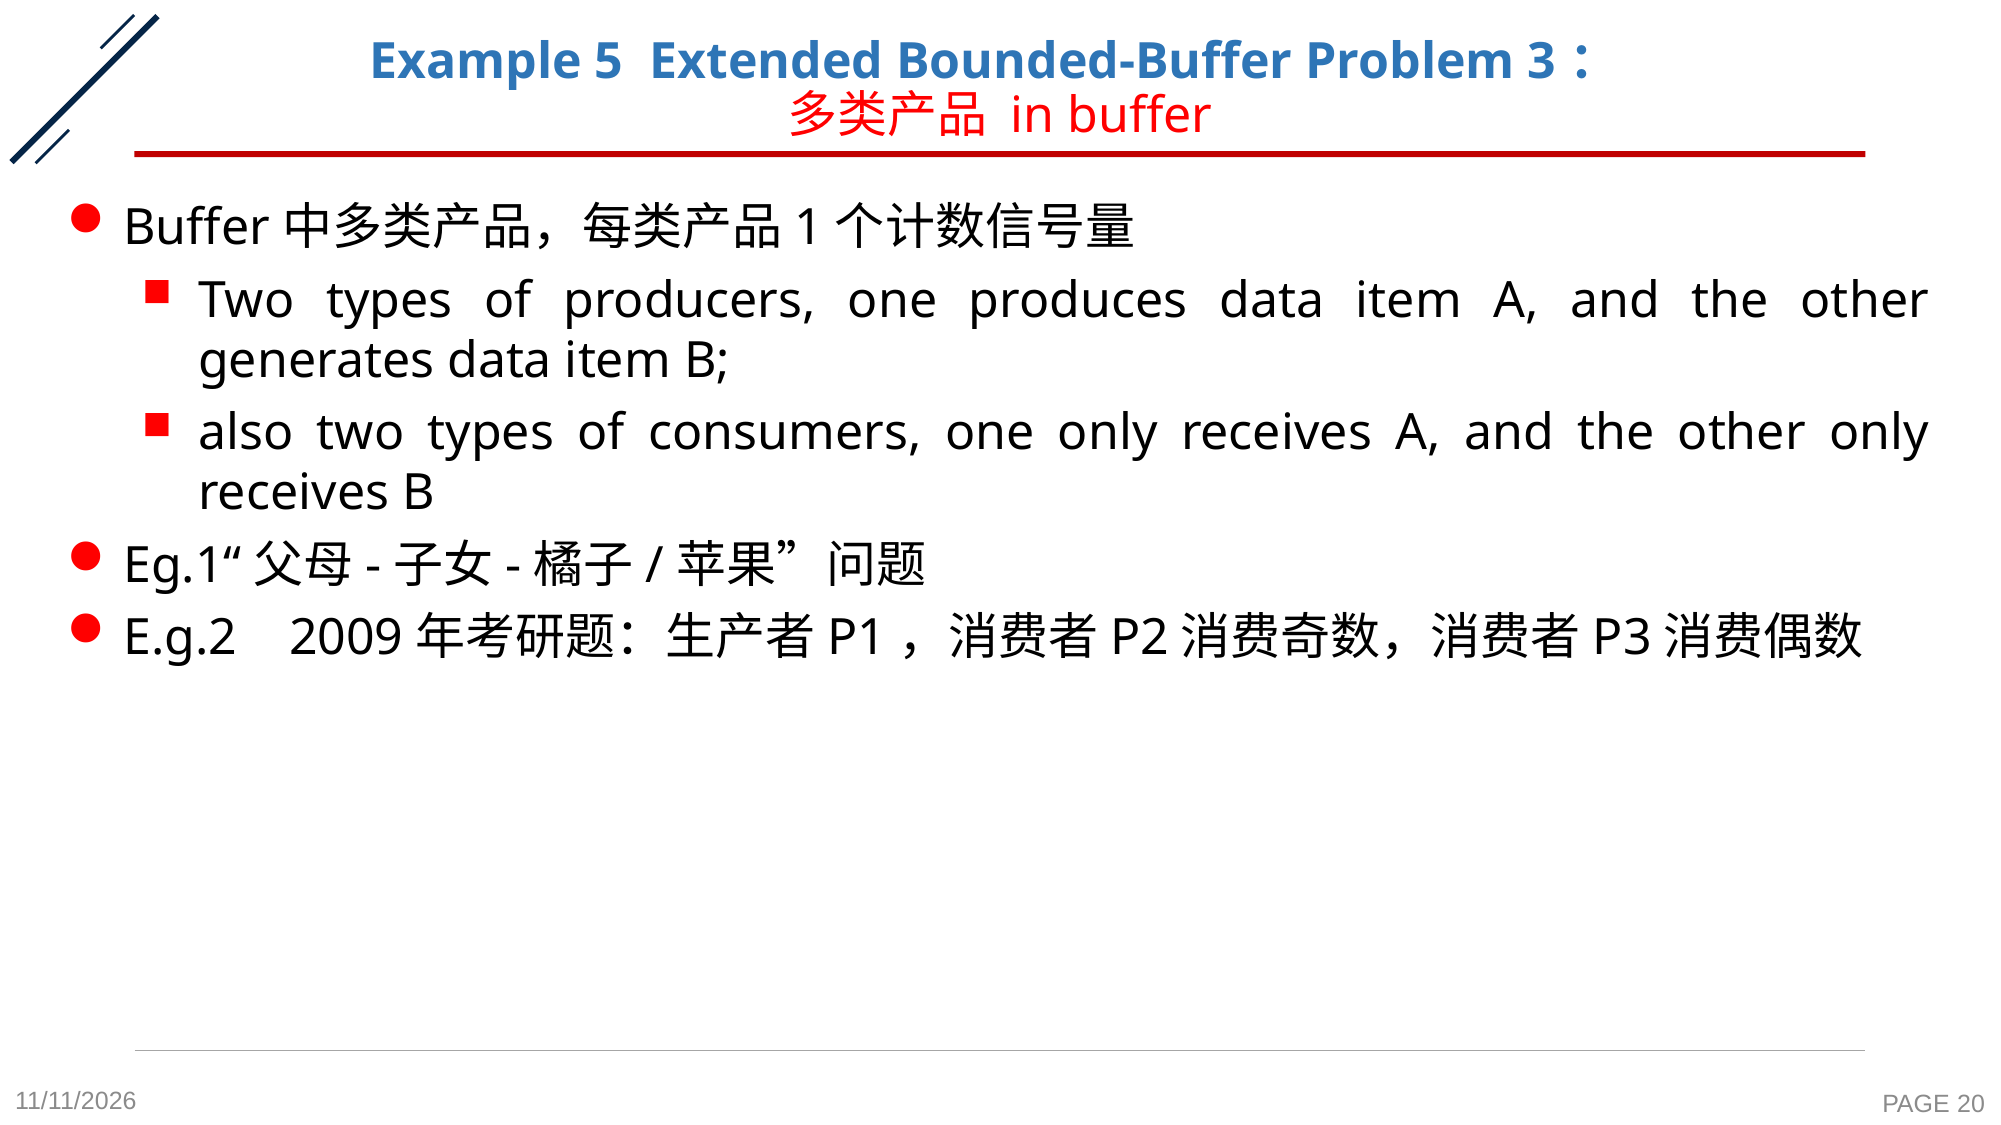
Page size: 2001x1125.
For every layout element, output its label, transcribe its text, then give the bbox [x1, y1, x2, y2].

slide_number PAGE 20 [1783, 1077, 2000, 1125]
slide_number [0, 1073, 178, 1125]
text_box Buffer中多类产品，每类产品1个计数信号量 Two types of producers, one produces data item A, and the other generates data item B; also two types of consumers, one only receives A, and the other only receives B Eg.1“父母-子女-橘子/苹果”问题 E.g.2 2009年考研题：生产者P1，消费者P2消费奇数，消费者P3消费偶数 [52, 187, 1946, 990]
title Example 5 Extended Bounded-Buffer Problem 3： 多类产品 in buffer [134, 28, 1866, 150]
